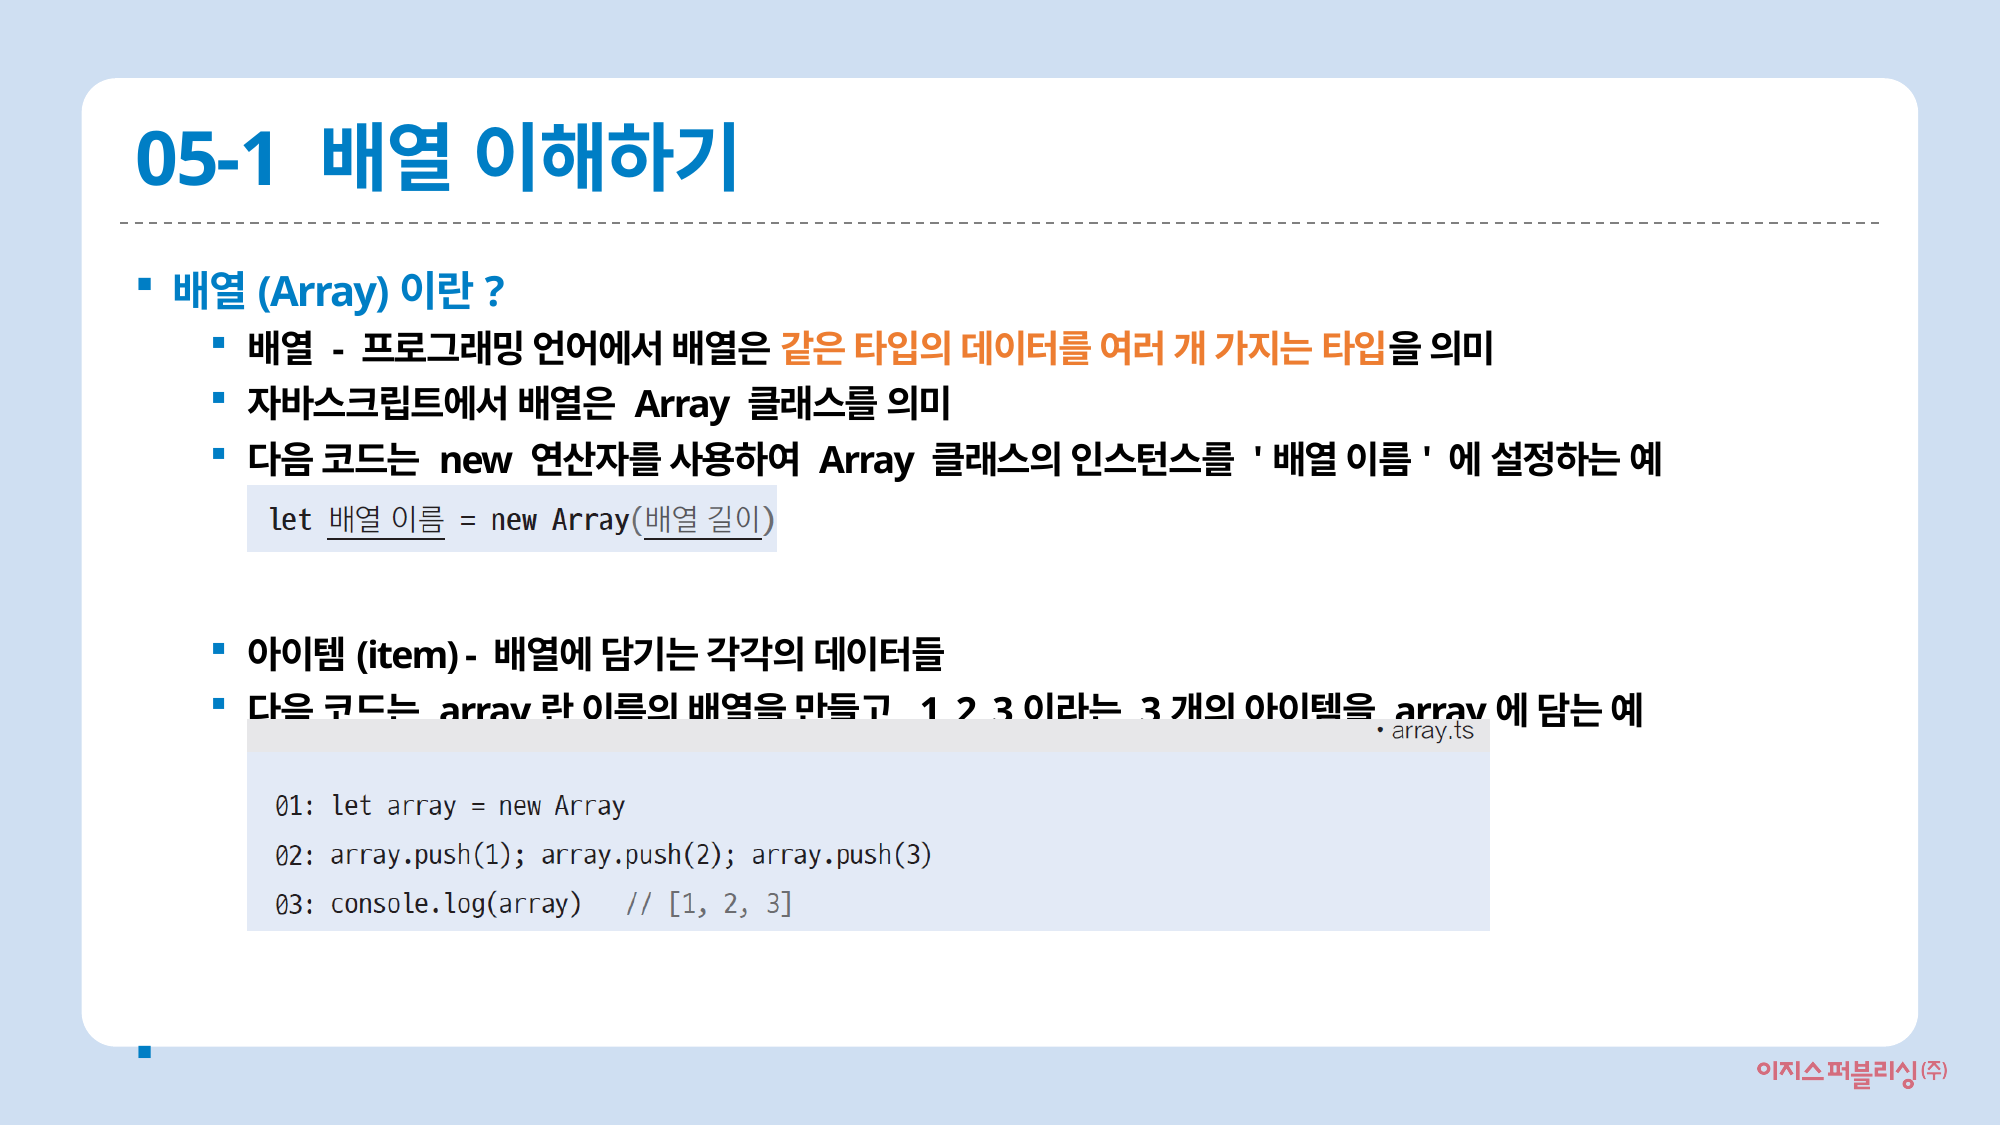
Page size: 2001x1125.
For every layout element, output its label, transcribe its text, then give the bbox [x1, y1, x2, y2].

list 배열(Array)이란? 배열 - 프로그래밍 언어에서 배열은 같은 타입의 데이터를 여러 개 가지는 타입을 의미 자바스크립트에서 배열은 Array 클래스를 의미 다음 코드는 new 연산자를 사용하여 Array 클래스의 인스턴스를 '배열 이름' 에 설정하는 예 아이템(item) - 배열에 담기는 각각의 데이터들 다음 코드는 array란 이름의 배열을 만들고, 1, 2, 3이라는 3개의 아이템을 array에 담는 예 [120, 257, 1865, 1009]
title 05-1 배열 이해하기 [120, 109, 1880, 209]
picture [247, 719, 1490, 931]
picture [247, 485, 777, 552]
